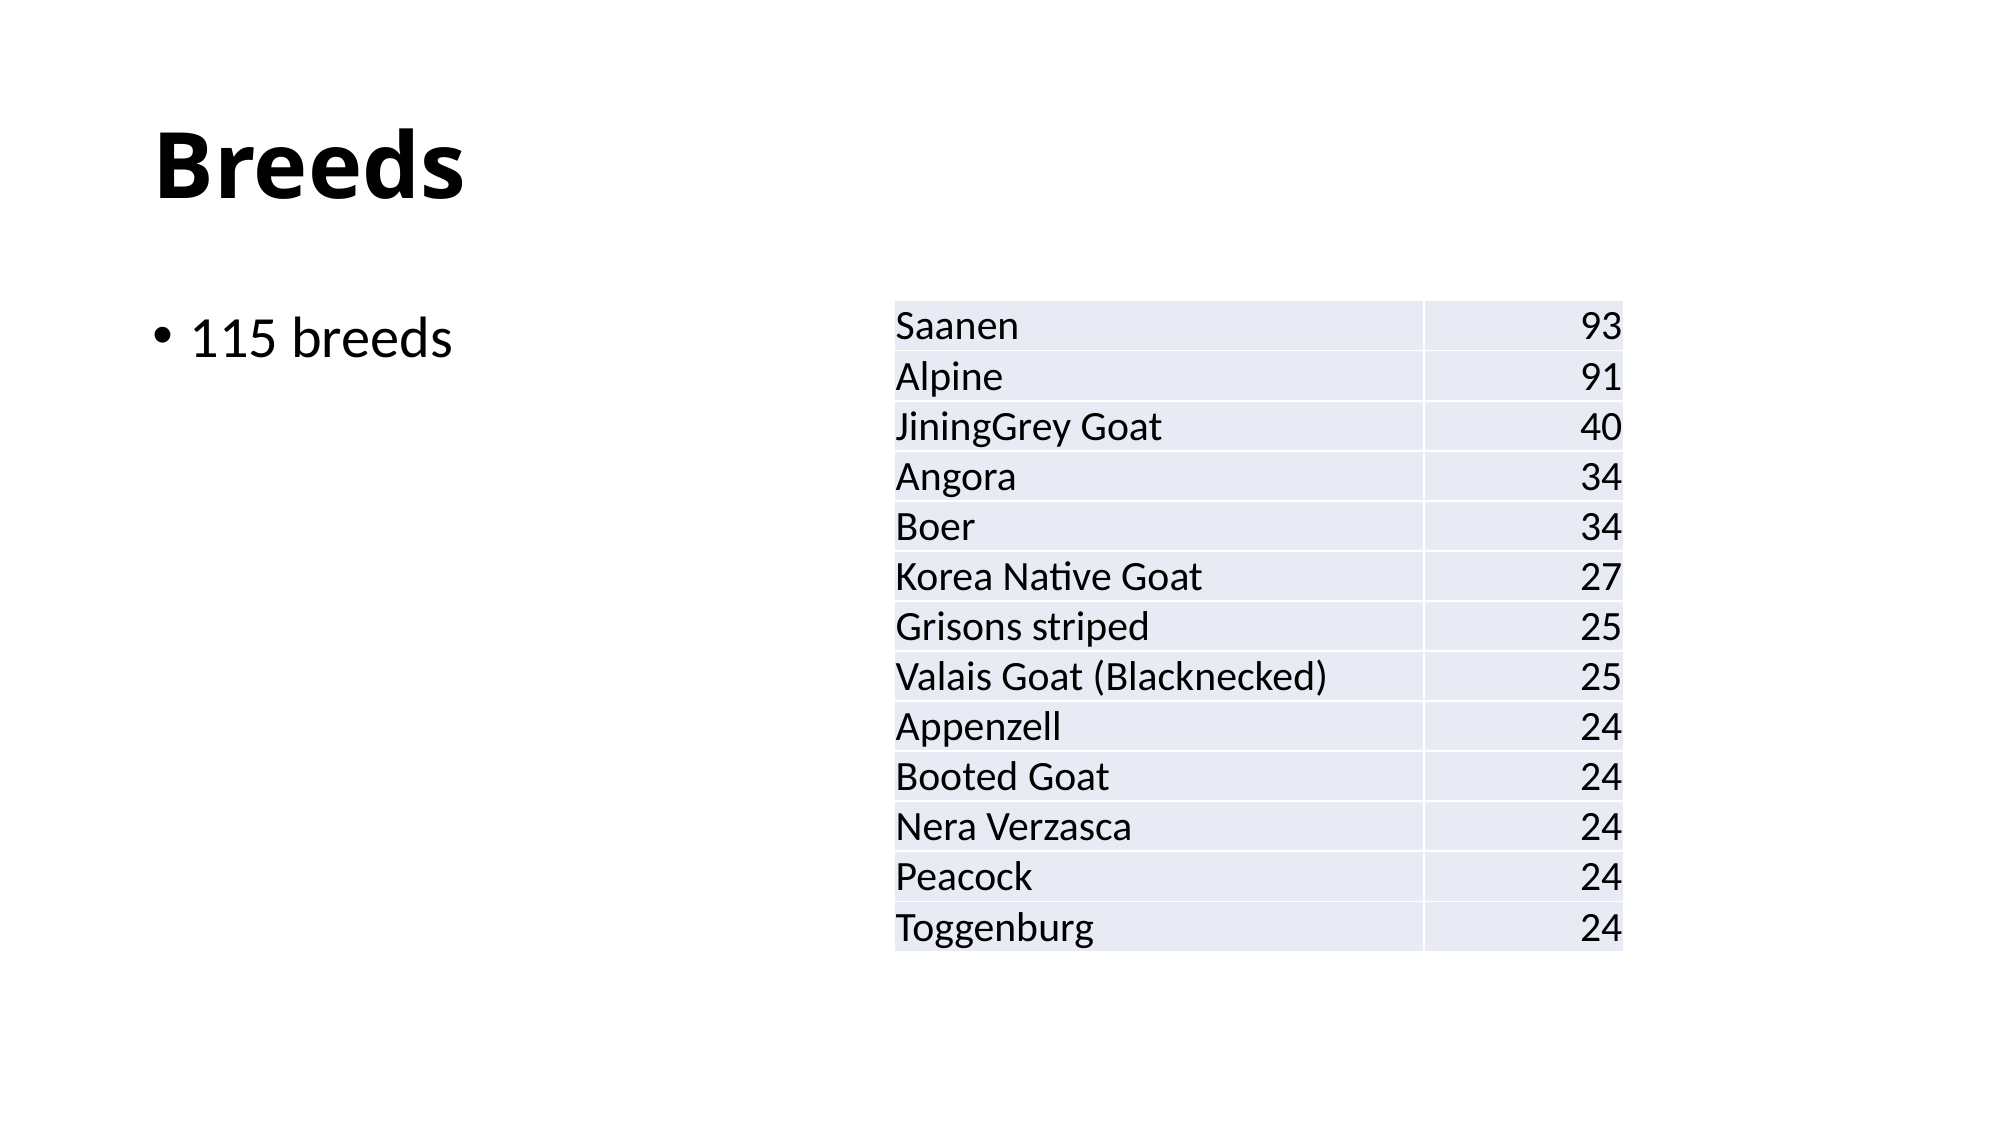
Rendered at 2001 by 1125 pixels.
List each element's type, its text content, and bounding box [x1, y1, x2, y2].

title Breeds [137, 59, 1863, 278]
table_cell Peacock [895, 852, 1423, 901]
table_cell 24 [1425, 702, 1623, 750]
table_cell 40 [1425, 402, 1623, 450]
table_cell 24 [1425, 802, 1623, 850]
table_cell Booted Goat [895, 752, 1423, 800]
table_cell 24 [1425, 902, 1623, 951]
table_cell Grisons striped [895, 602, 1423, 650]
table_cell Angora [895, 452, 1423, 500]
table_cell Nera Verzasca [895, 802, 1423, 850]
table_cell Boer [895, 502, 1423, 550]
table_cell 34 [1425, 452, 1623, 500]
table_cell 34 [1425, 502, 1623, 550]
table_cell 25 [1425, 602, 1623, 650]
table_cell Korea Native Goat [895, 552, 1423, 600]
table_cell 27 [1425, 552, 1623, 600]
table_header Saanen [895, 301, 1423, 350]
table_cell Appenzell [895, 702, 1423, 750]
table_cell Valais Goat (Blacknecked) [895, 652, 1423, 700]
table_header 93 [1425, 301, 1623, 350]
table_cell Toggenburg [895, 902, 1423, 951]
table_cell Alpine [895, 351, 1423, 400]
table_cell JiningGrey Goat [895, 402, 1423, 450]
table_cell 24 [1425, 852, 1623, 901]
list 115 breeds [137, 299, 1863, 1014]
table_cell 24 [1425, 752, 1623, 800]
table_cell 25 [1425, 652, 1623, 700]
table_cell 91 [1425, 351, 1623, 400]
